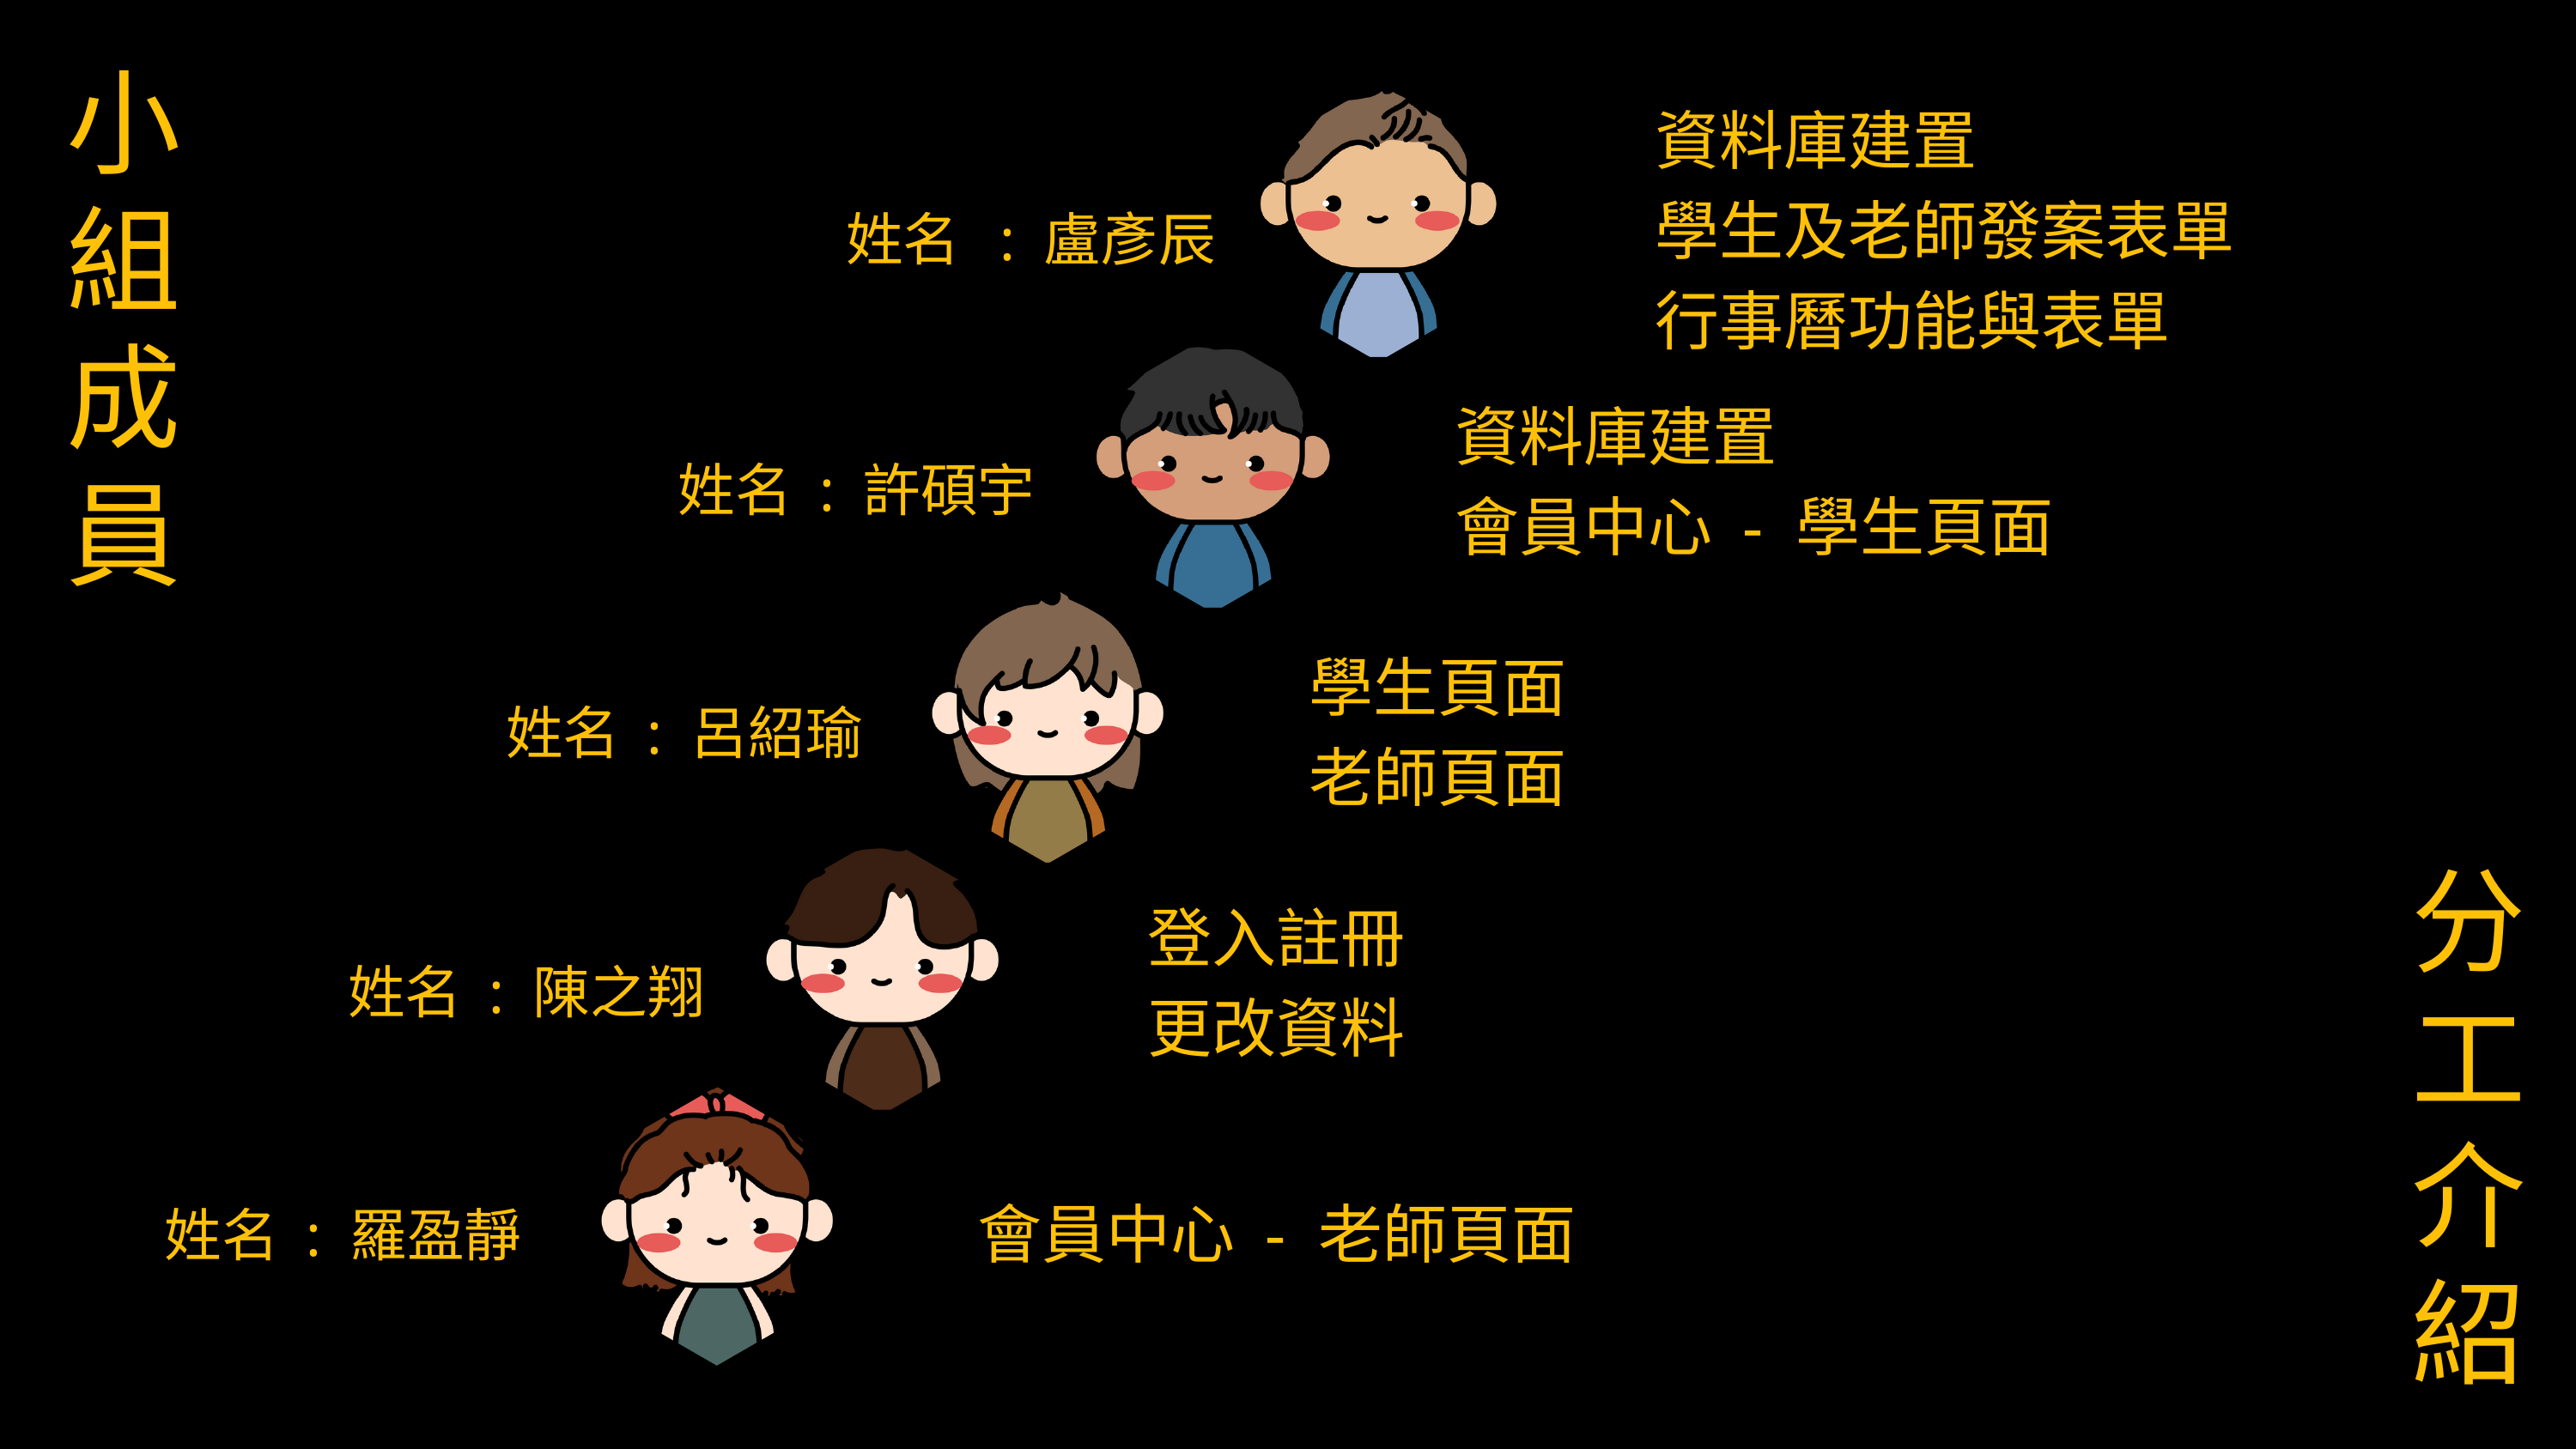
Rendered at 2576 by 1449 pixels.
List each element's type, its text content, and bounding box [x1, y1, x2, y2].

text_box 小組成員 [66, 50, 264, 600]
text_box 分工介紹 [2411, 848, 2576, 1398]
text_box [164, 82, 2412, 1367]
